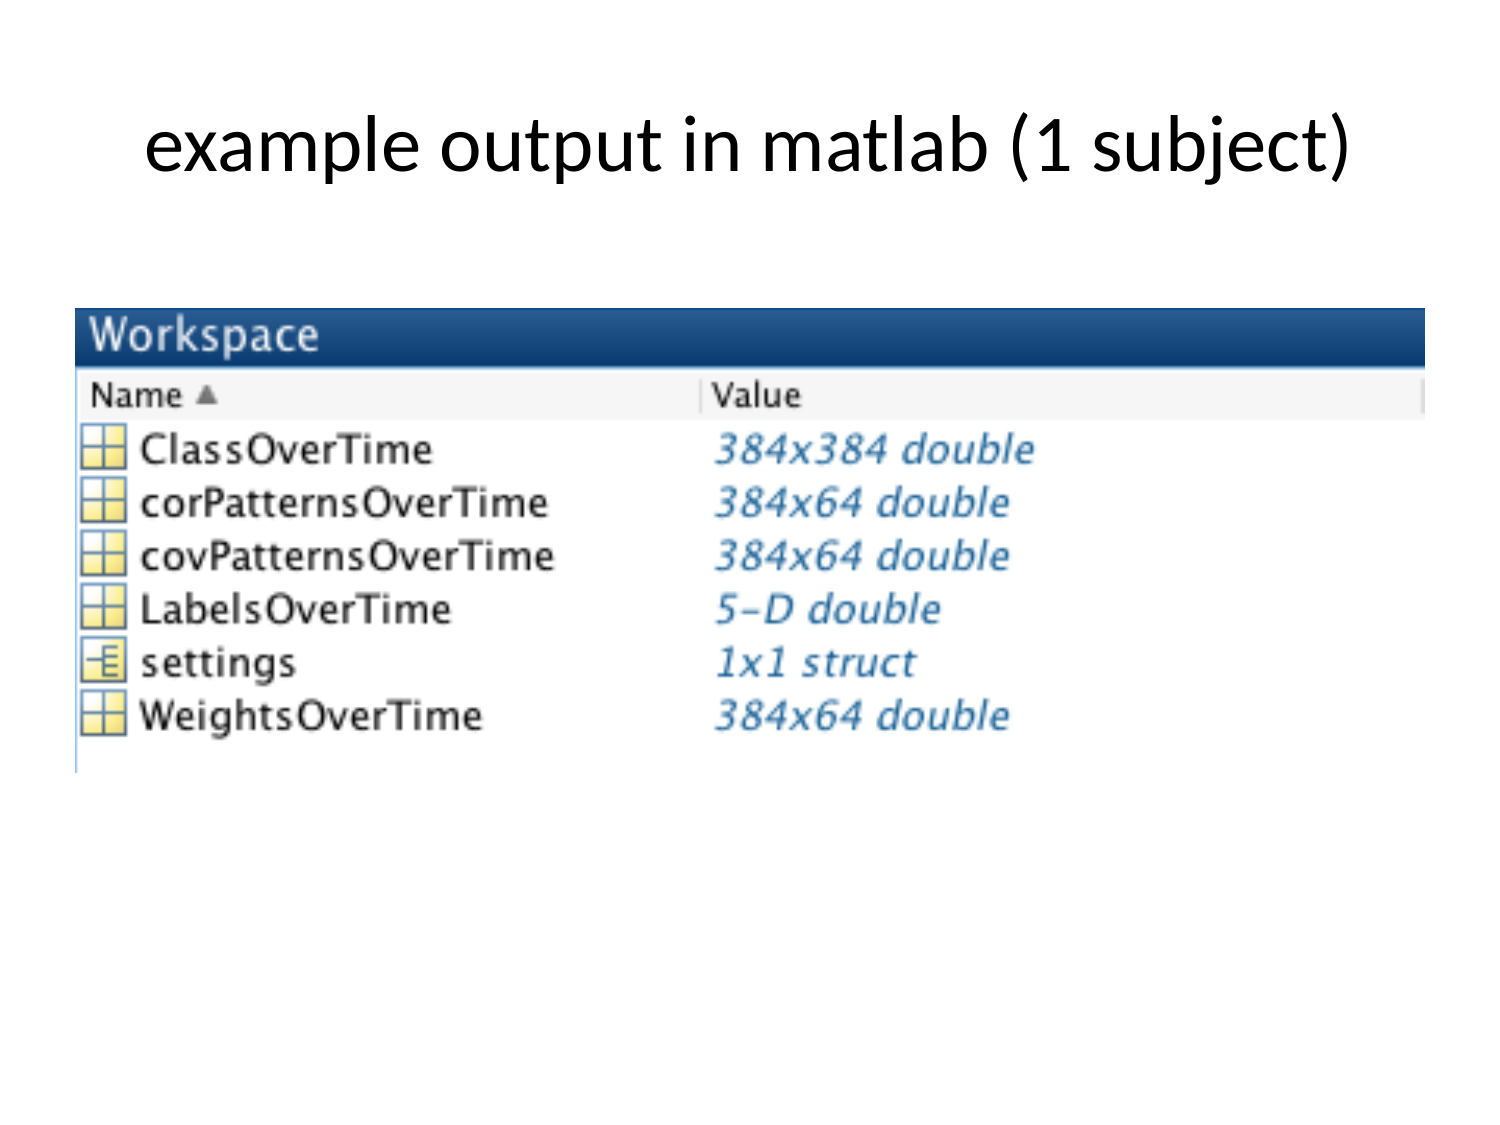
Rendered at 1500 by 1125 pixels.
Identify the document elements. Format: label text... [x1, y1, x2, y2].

title example output in matlab (1 subject) [75, 45, 1425, 233]
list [74, 298, 1426, 774]
